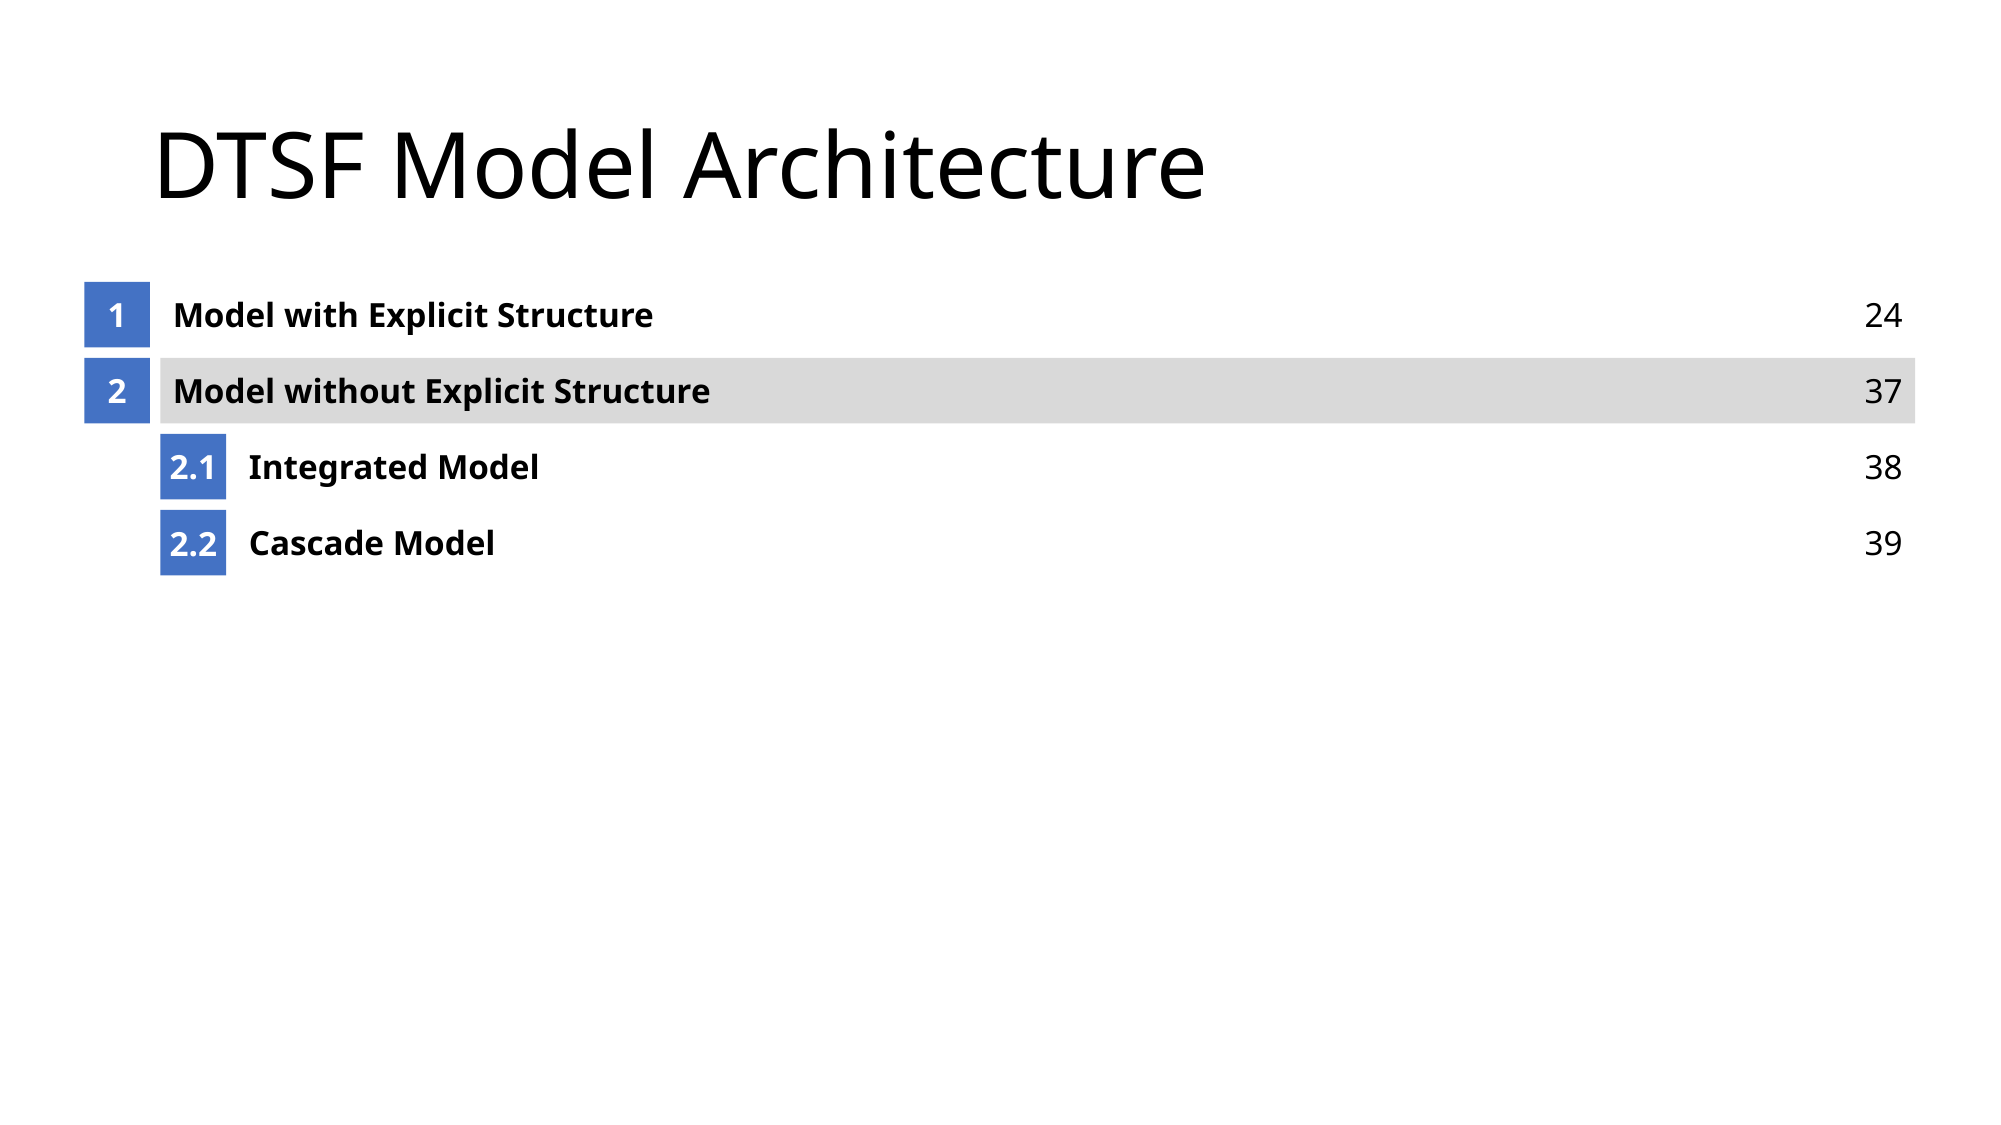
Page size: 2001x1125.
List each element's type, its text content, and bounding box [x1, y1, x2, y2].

text_box 38 [1884, 433, 1904, 500]
text_box 37 [1884, 357, 1904, 424]
text_box 39 [1884, 509, 1904, 577]
text_box 2 [83, 357, 151, 424]
text_box 2.2 [159, 509, 227, 577]
text_box 24 [1884, 281, 1904, 348]
text_box Model with Explicit Structure [159, 281, 742, 348]
title DTSF Model Architecture [137, 59, 1863, 278]
text_box Integrated Model [235, 433, 742, 500]
text_box [742, 357, 1884, 424]
text_box Model without Explicit Structure [159, 357, 742, 424]
text_box Cascade Model [235, 509, 742, 577]
text_box 2.1 [159, 433, 227, 500]
text_box [1904, 357, 1916, 424]
text_box 1 [83, 281, 151, 348]
